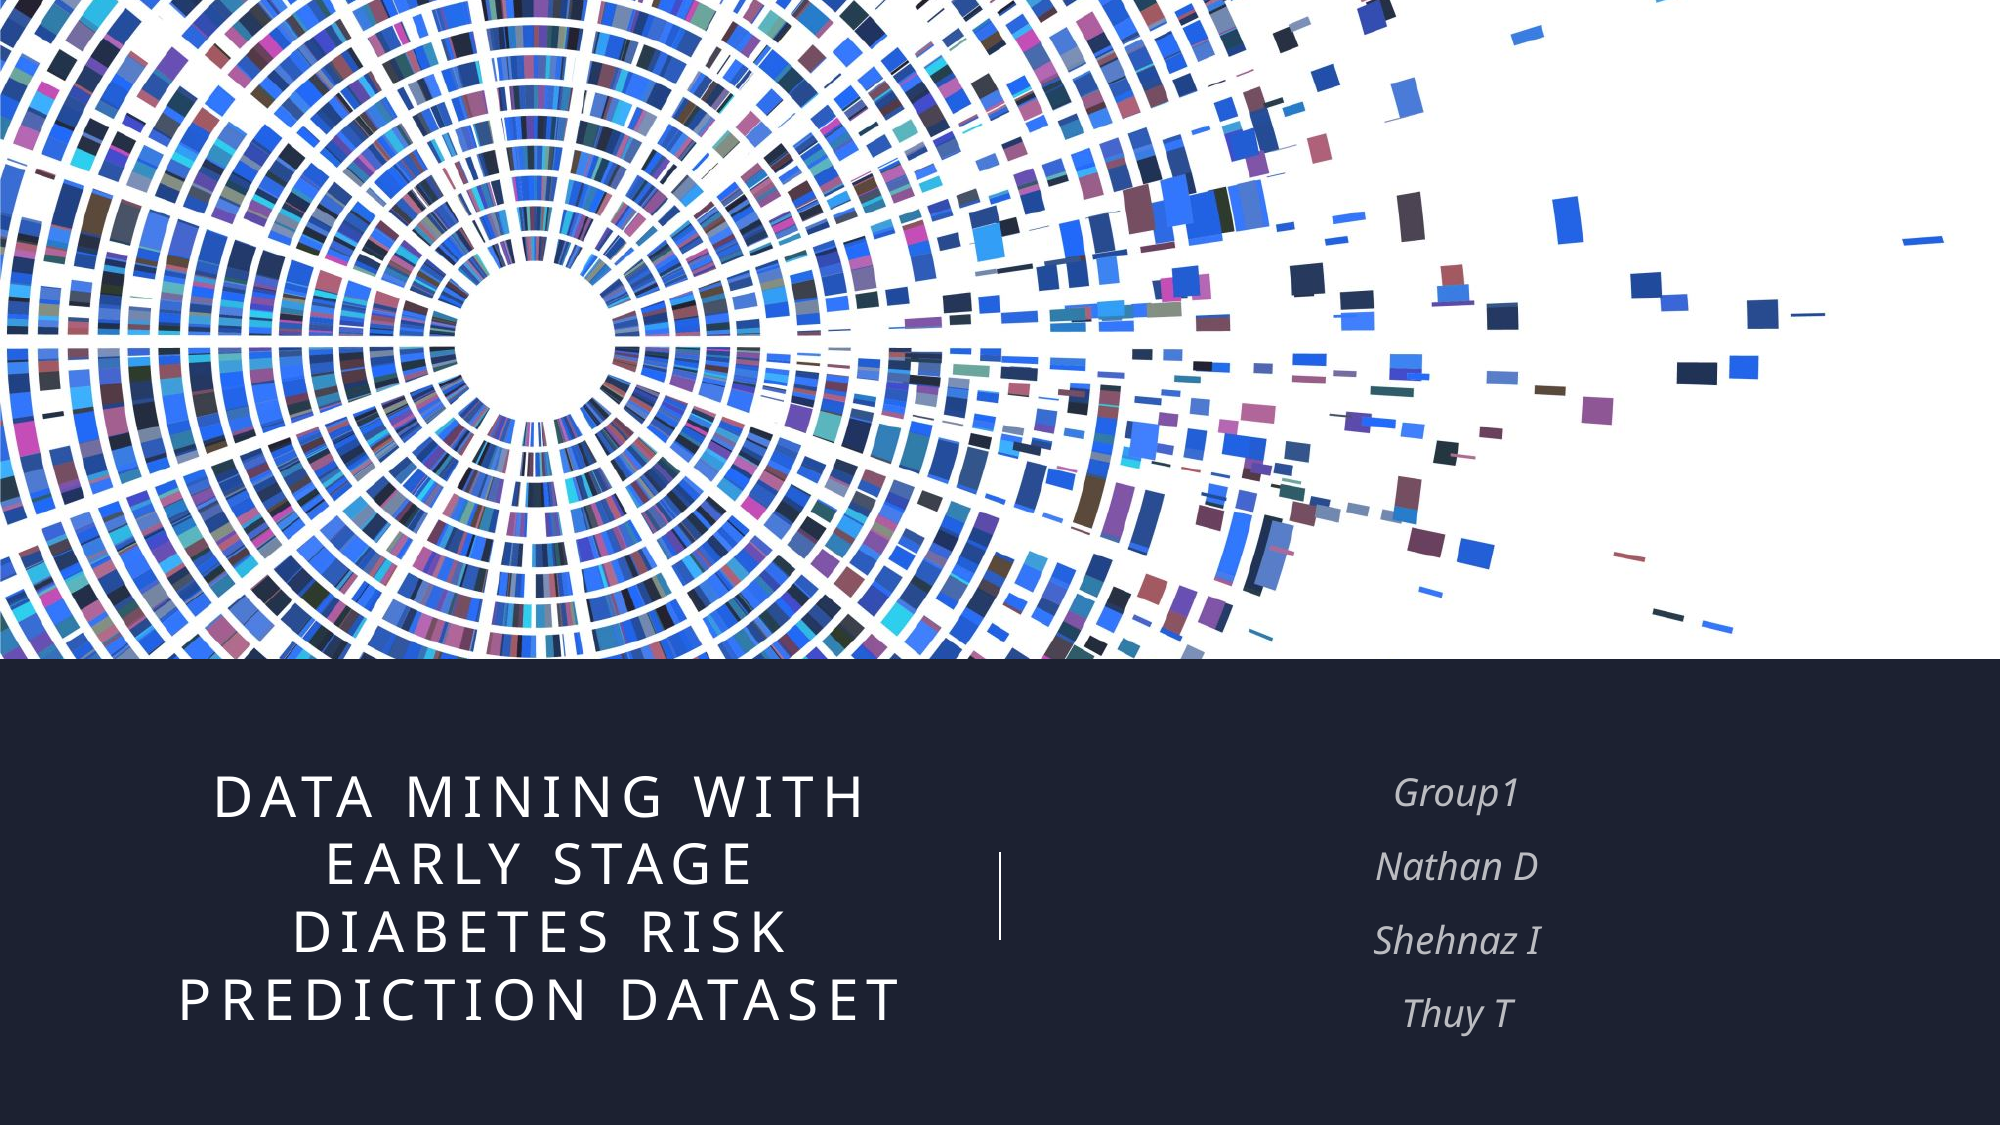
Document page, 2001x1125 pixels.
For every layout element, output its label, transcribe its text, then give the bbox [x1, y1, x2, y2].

subtitle Group1 Nathan D Shehnaz I Thuy T [1091, 754, 1822, 1038]
title Data mining with Early stage diabetes risk prediction dataset [177, 754, 909, 1038]
text_box [0, 659, 2000, 1125]
picture [0, 0, 2000, 659]
